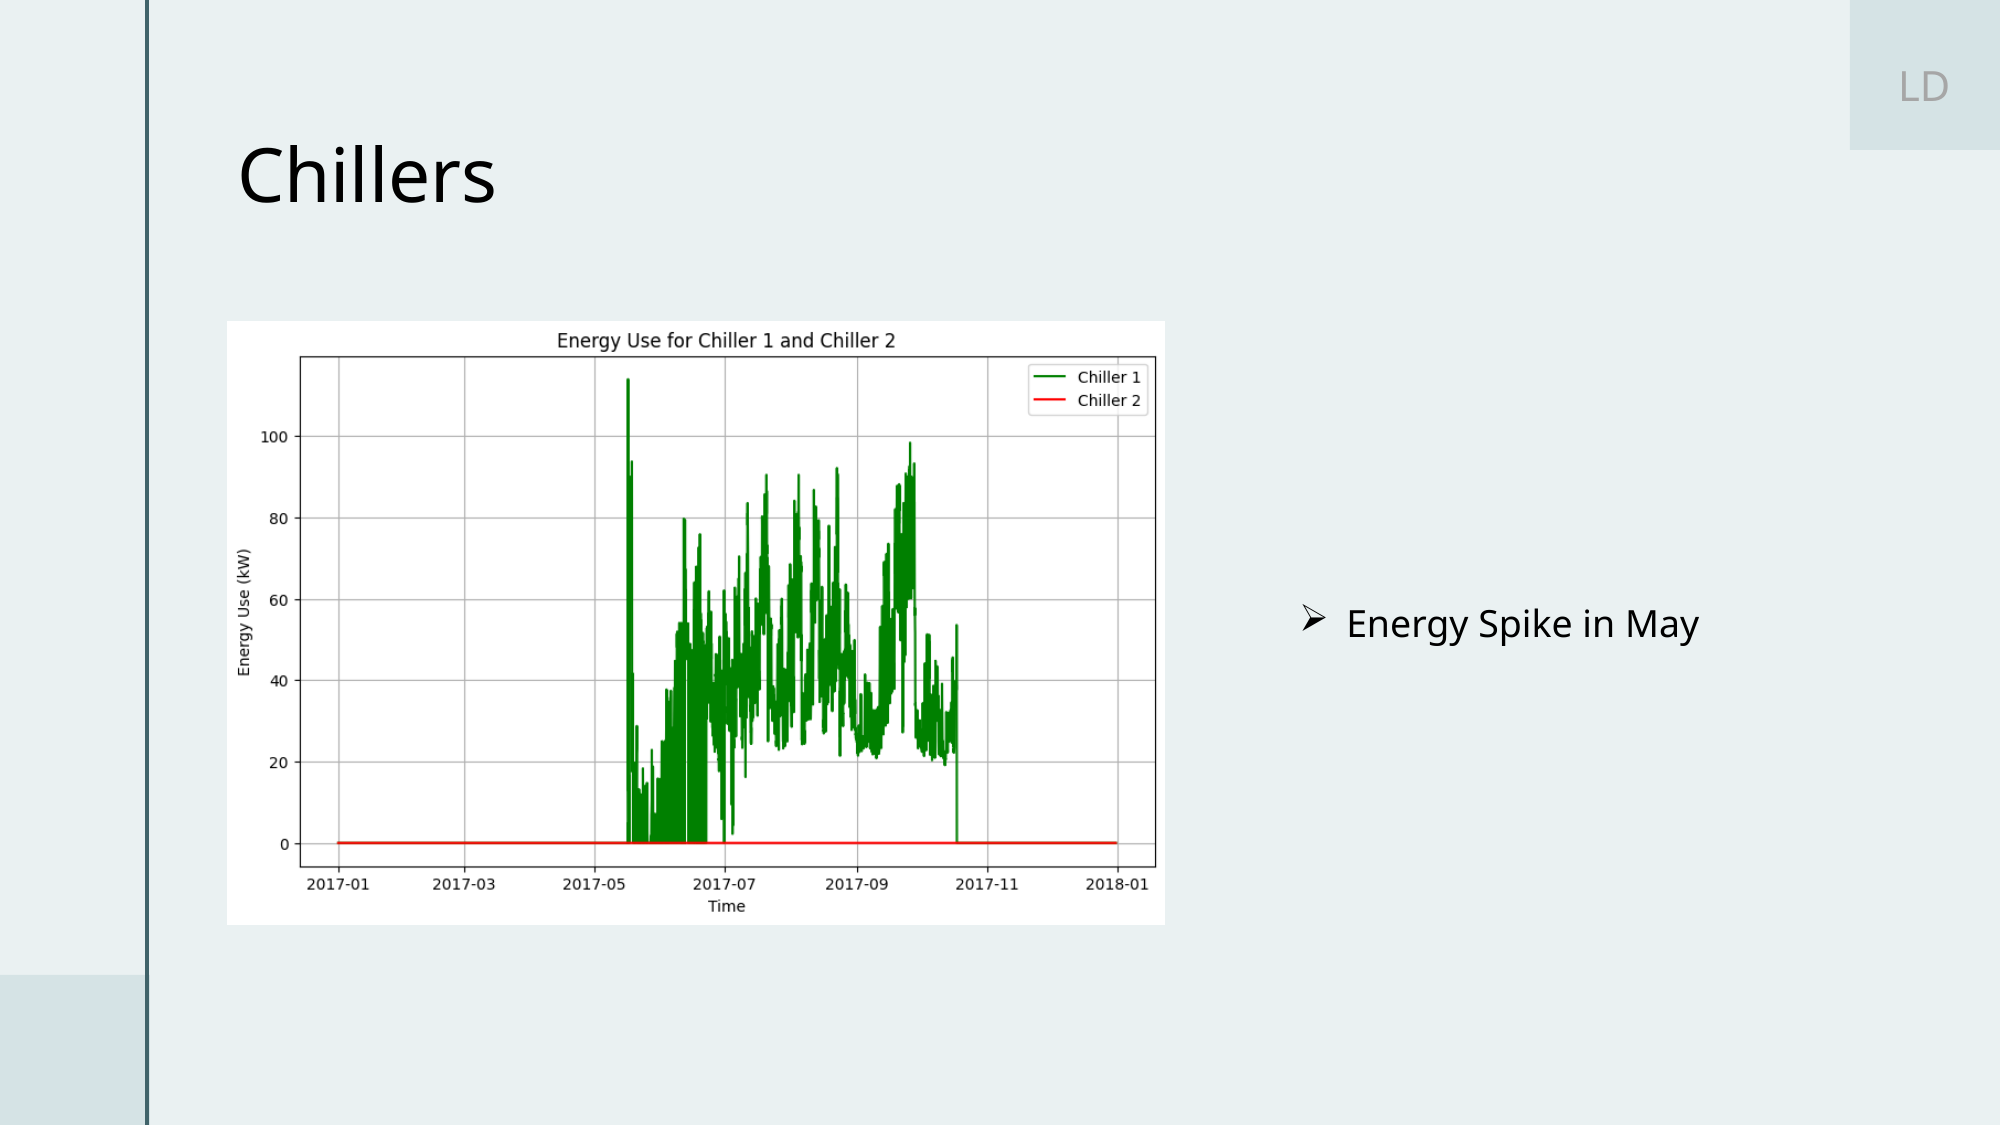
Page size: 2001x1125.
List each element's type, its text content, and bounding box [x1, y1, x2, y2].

title Chillers [222, 0, 1850, 227]
text_box LD [1883, 0, 2000, 118]
text_box Energy Spike in May [1284, 592, 2000, 653]
picture [222, 321, 1172, 925]
